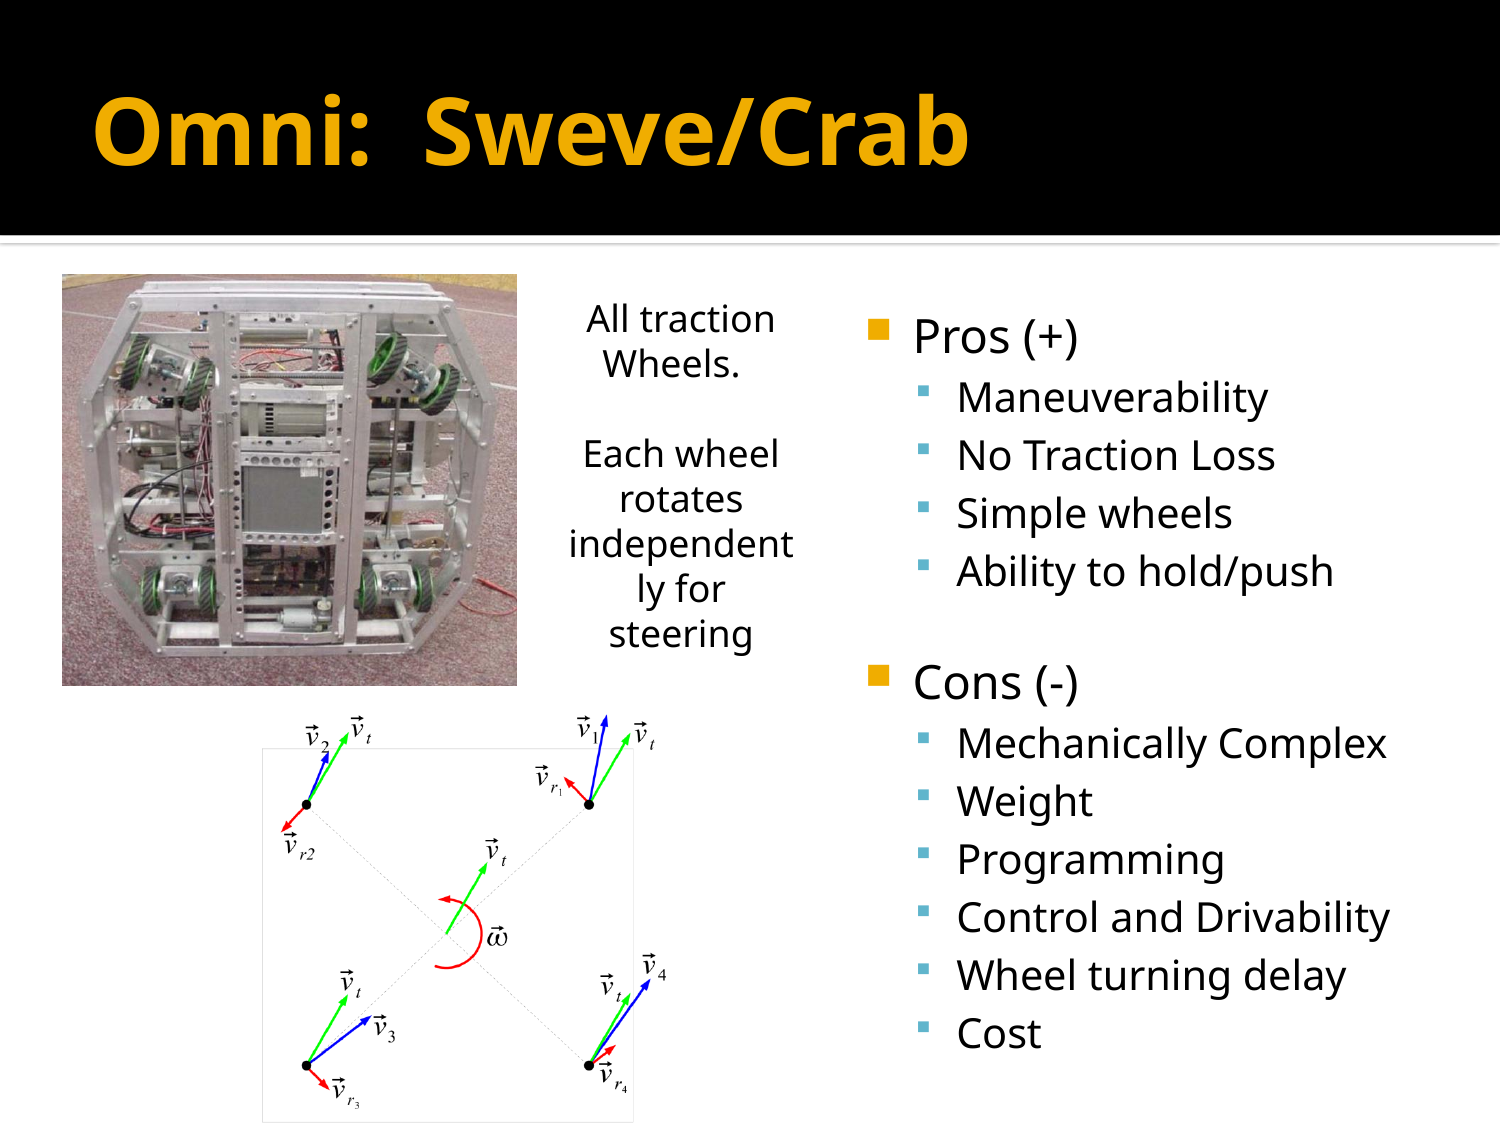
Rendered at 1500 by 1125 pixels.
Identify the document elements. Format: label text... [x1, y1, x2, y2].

title Omni: Sweve/Crab [75, 25, 1425, 231]
picture [249, 704, 687, 1125]
picture [62, 274, 517, 686]
text_box All traction Wheels. Each wheel rotates independently for steering [549, 287, 813, 708]
list Pros (+) Maneuverability No Traction Loss Simple wheels Ability to hold/push Cons (-) Mechanically Complex Weight Programming Control and Drivability Wheel turning delay Cost [837, 291, 1425, 1075]
